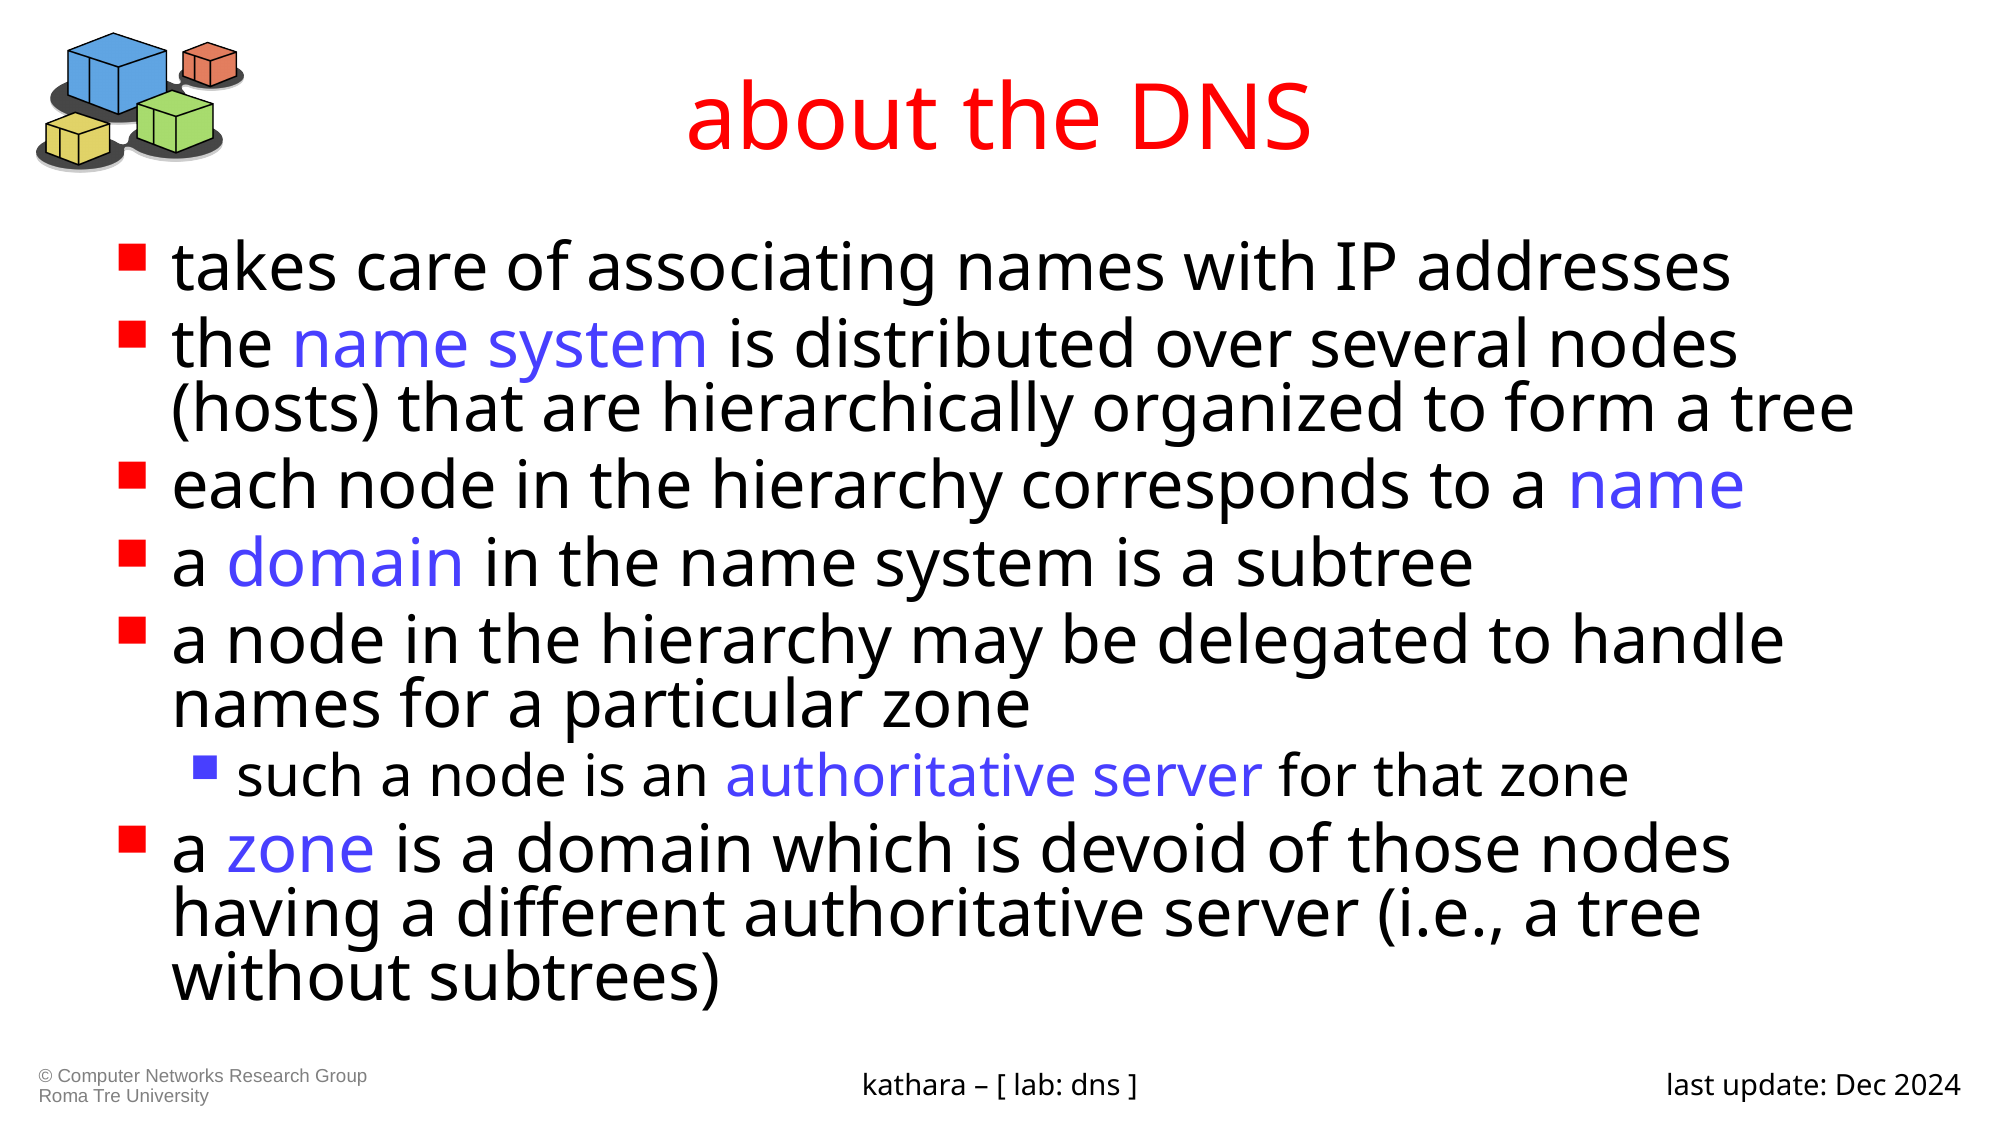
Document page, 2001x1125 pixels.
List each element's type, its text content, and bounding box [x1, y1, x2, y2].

title about the DNS [99, 19, 1900, 207]
footer kathara – [ lab: dns ] [511, 1058, 1489, 1114]
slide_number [1519, 1058, 1977, 1114]
picture [36, 32, 99, 173]
list takes care of associating names with IP addresses the name system is distributed over several nodes (hosts) that are hierarchically organized to form a tree each node in the hierarchy corresponds to a name a domain in the name system is a subtree a node in the hierarchy may be delegated to handle names for a particular zone such a node is an authoritative server for that zone a zone is a domain which is devoid of those nodes having a different authoritative server (i.e., a tree without subtrees) [99, 231, 1900, 1005]
